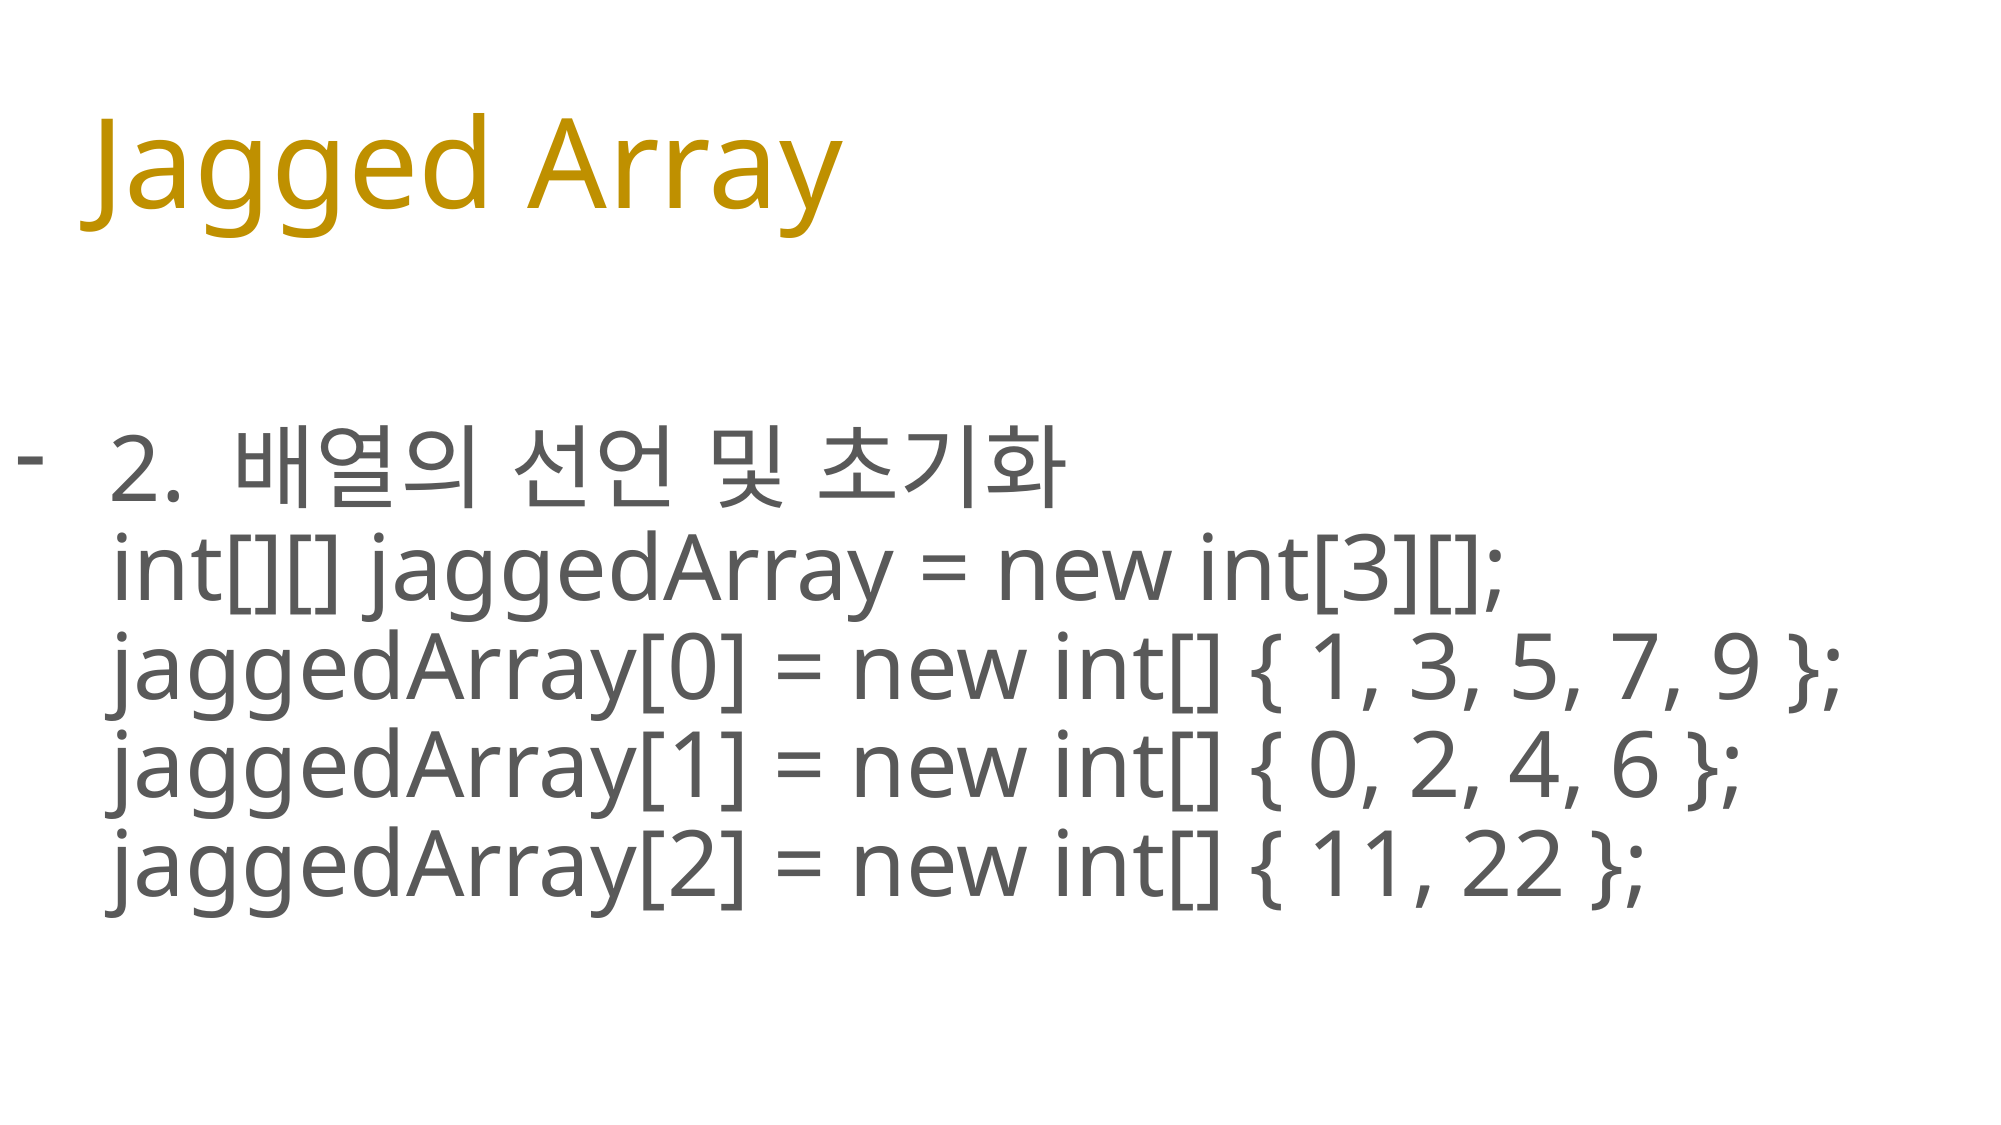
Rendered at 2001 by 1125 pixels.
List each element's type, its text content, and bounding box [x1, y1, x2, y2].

title Jagged Array [75, 59, 1800, 236]
text_box 2. 배열의 선언 및 초기화 int[][] jaggedArray = new int[3][]; jaggedArray[0] = new int[] { 1, 3, 5, 7, 9 }; jaggedArray[1] = new int[] { 0, 2, 4, 6 }; jaggedArray[2] = new int[] { 11, 22 }; [0, 236, 2000, 1103]
